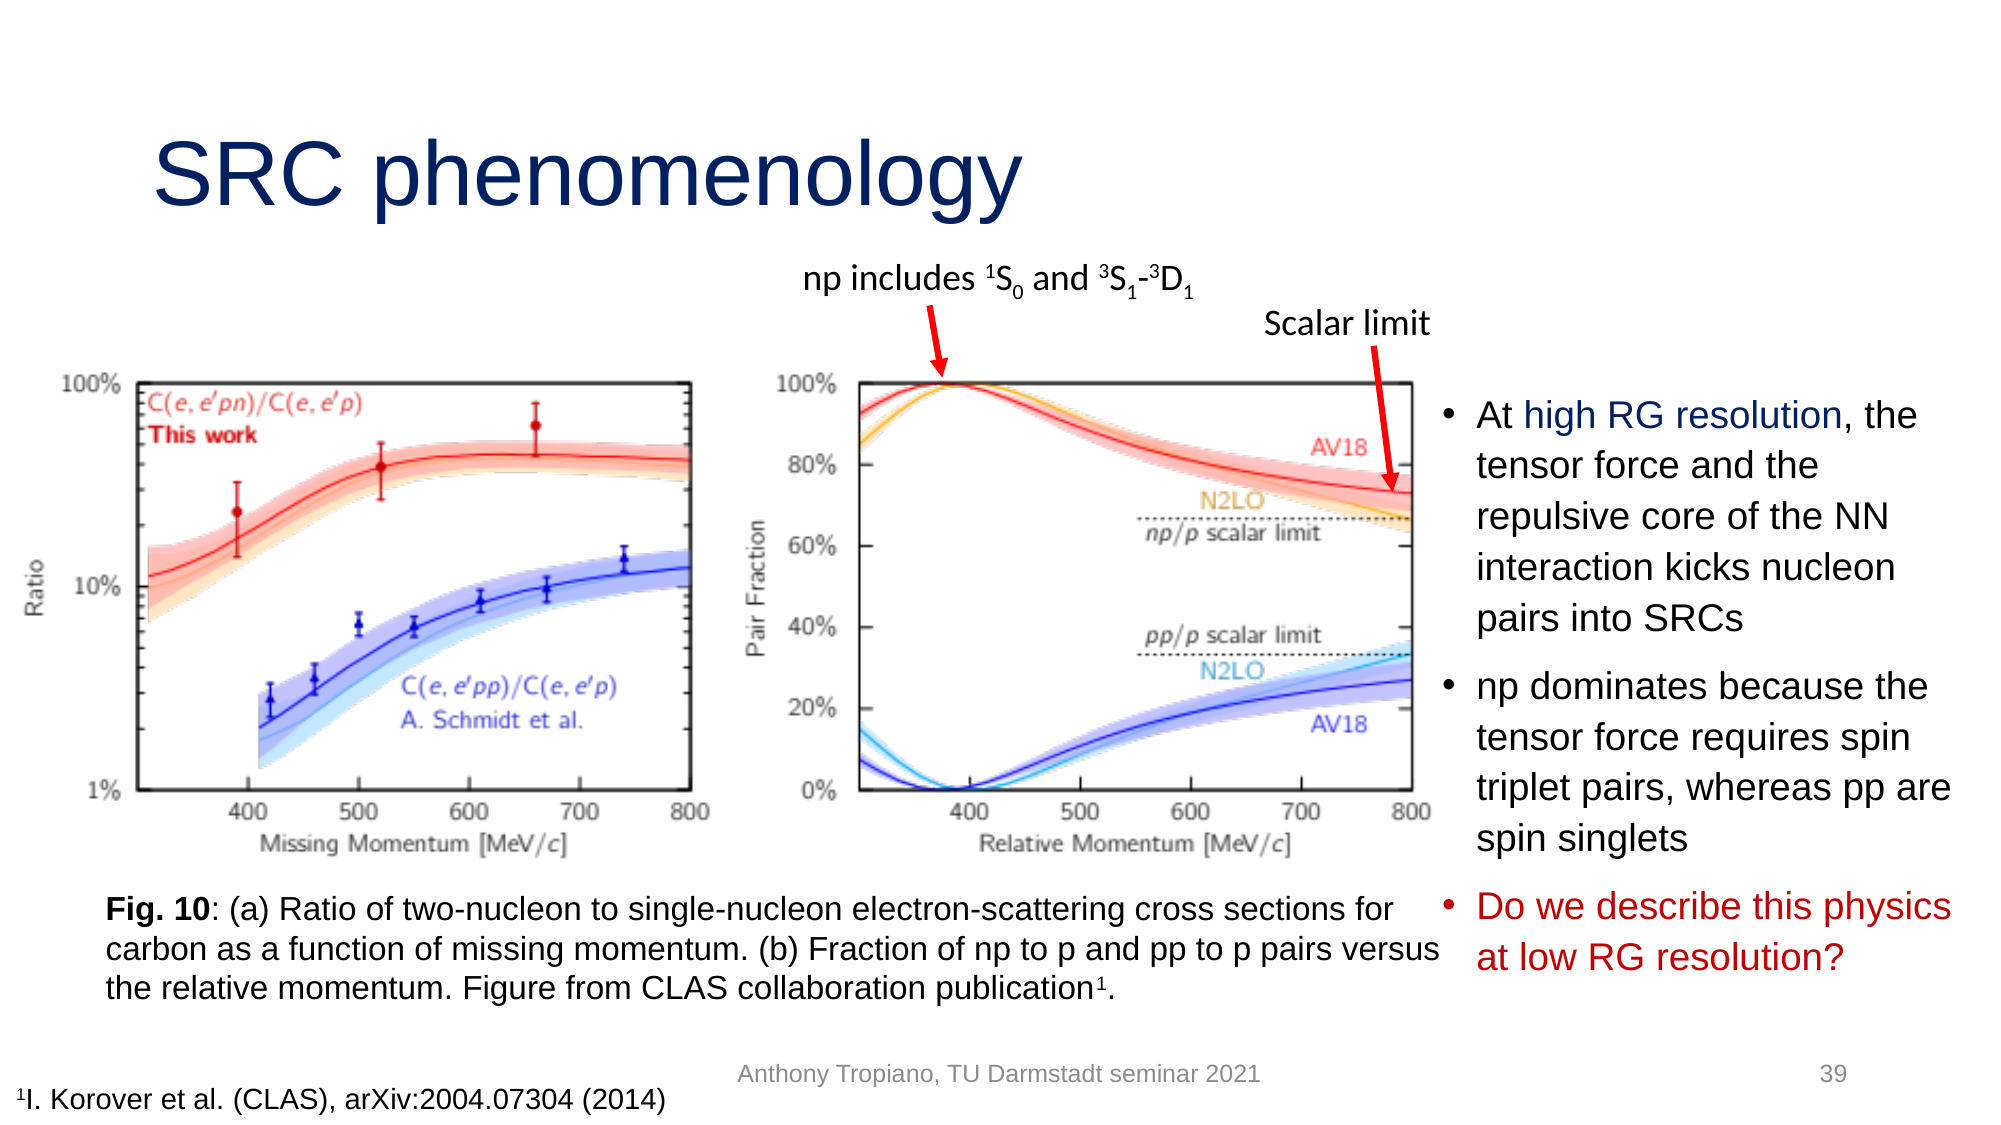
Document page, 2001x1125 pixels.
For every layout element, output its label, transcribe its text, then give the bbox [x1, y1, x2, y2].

text_box Scalar limit [1249, 290, 1446, 339]
title SRC phenomenology [137, 59, 1863, 278]
text_box Fig. 10: (a) Ratio of two-nucleon to single-nucleon electron-scattering cross sections for carbon as a function of missing momentum. (b) Fraction of np to p and pp to p pairs versus the relative momentum. Figure from CLAS collaboration publication1. [90, 879, 1461, 1014]
picture [0, 339, 1448, 880]
list At high RG resolution, the tensor force and the repulsive core of the NN interaction kicks nucleon pairs into SRCs np dominates because the tensor force requires spin triplet pairs, whereas pp are spin singlets Do we describe this physics at low RG resolution? [1448, 377, 1970, 999]
text_box 1I. Korover et al. (CLAS), arXiv:2004.07304 (2014) [1, 1072, 683, 1125]
slide_number 39 [1412, 1042, 1863, 1103]
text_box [929, 305, 943, 378]
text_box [1373, 345, 1393, 493]
footer Anthony Tropiano, TU Darmstadt seminar 2021 [662, 1042, 1338, 1103]
text_box np includes 1S0 and 3S1-3D1 [787, 245, 1209, 312]
